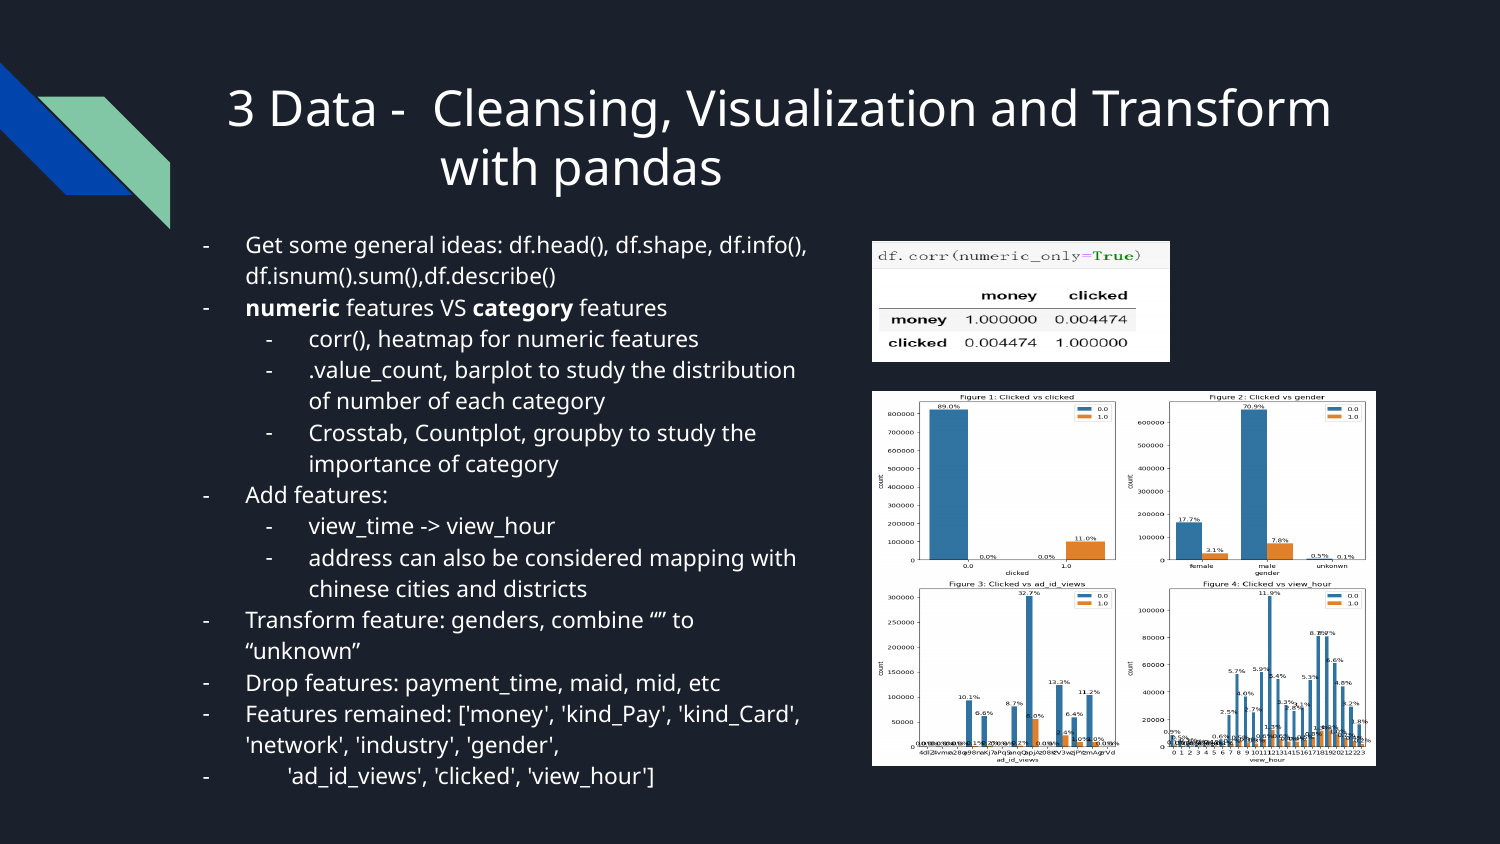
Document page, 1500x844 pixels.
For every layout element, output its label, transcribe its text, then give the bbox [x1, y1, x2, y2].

title 3 Data - Cleansing, Visualization and Transform with pandas [212, 61, 1368, 212]
picture [872, 391, 1376, 766]
list Get some general ideas: df.head(), df.shape, df.info(), df.isnum().sum(),df.describe() numeric features VS category features corr(), heatmap for numeric features .value_count, barplot to study the distribution of number of each category Crosstab, Countplot, groupby to study the importance of category Add features: view_time -> view_hour address can also be considered mapping with chinese cities and districts Transform feature: genders, combine “” to “unknown” Drop features: payment_time, maid, mid, etc Features remained: ['money', 'kind_Pay', 'kind_Card', 'network', 'industry', 'gender', 'ad_id_views', 'clicked', 'view_hour'] [167, 211, 831, 844]
picture [872, 241, 1170, 362]
